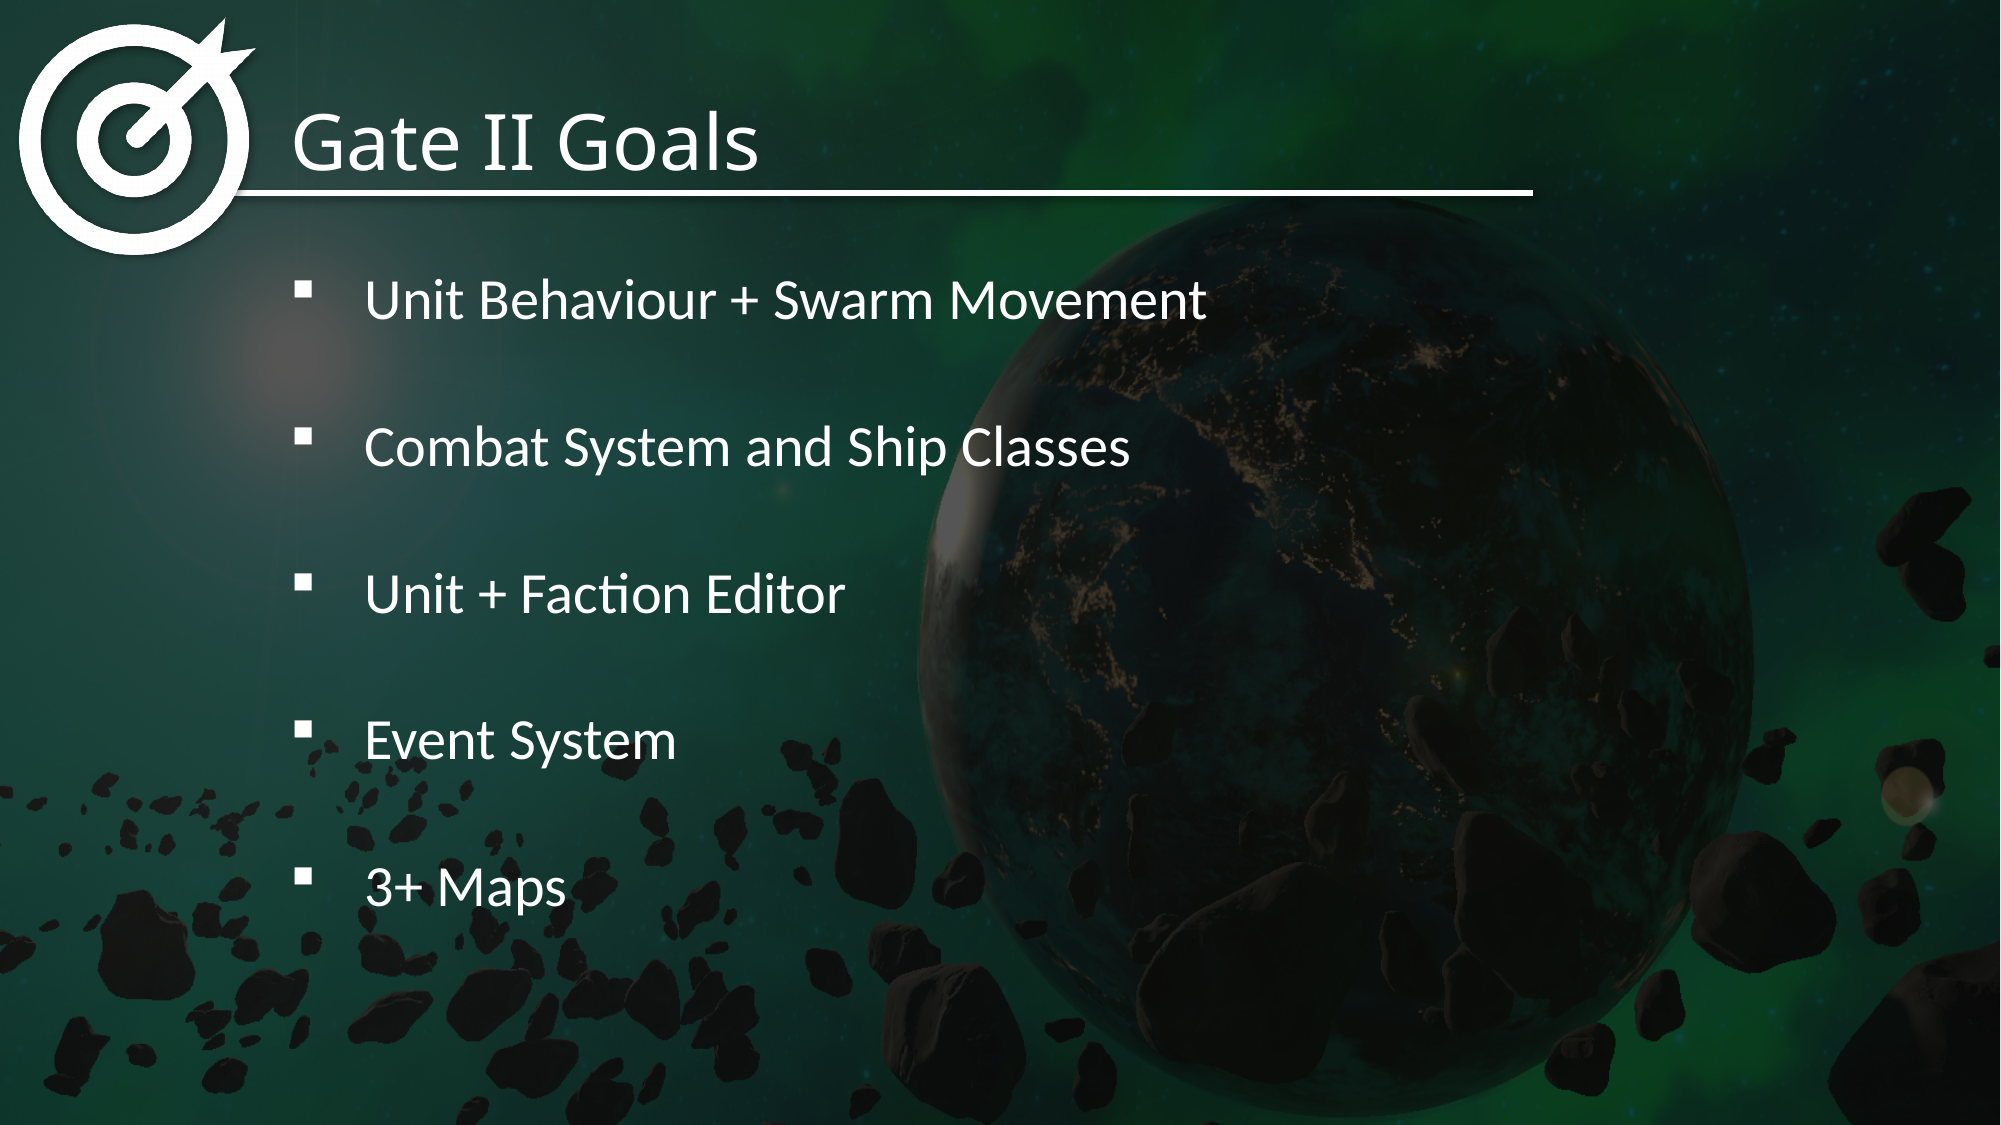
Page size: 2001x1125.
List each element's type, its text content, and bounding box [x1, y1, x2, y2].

picture [19, 17, 256, 255]
text_box Unit + Faction Editor [274, 547, 1863, 633]
text_box 3+ Maps [274, 840, 1863, 926]
text_box [0, 0, 2000, 1125]
text_box Combat System and Ship Classes [274, 400, 1863, 486]
text_box Unit Behaviour + Swarm Movement [274, 254, 1863, 339]
title Gate II Goals [275, 0, 1863, 194]
text_box Event System [274, 694, 1863, 779]
